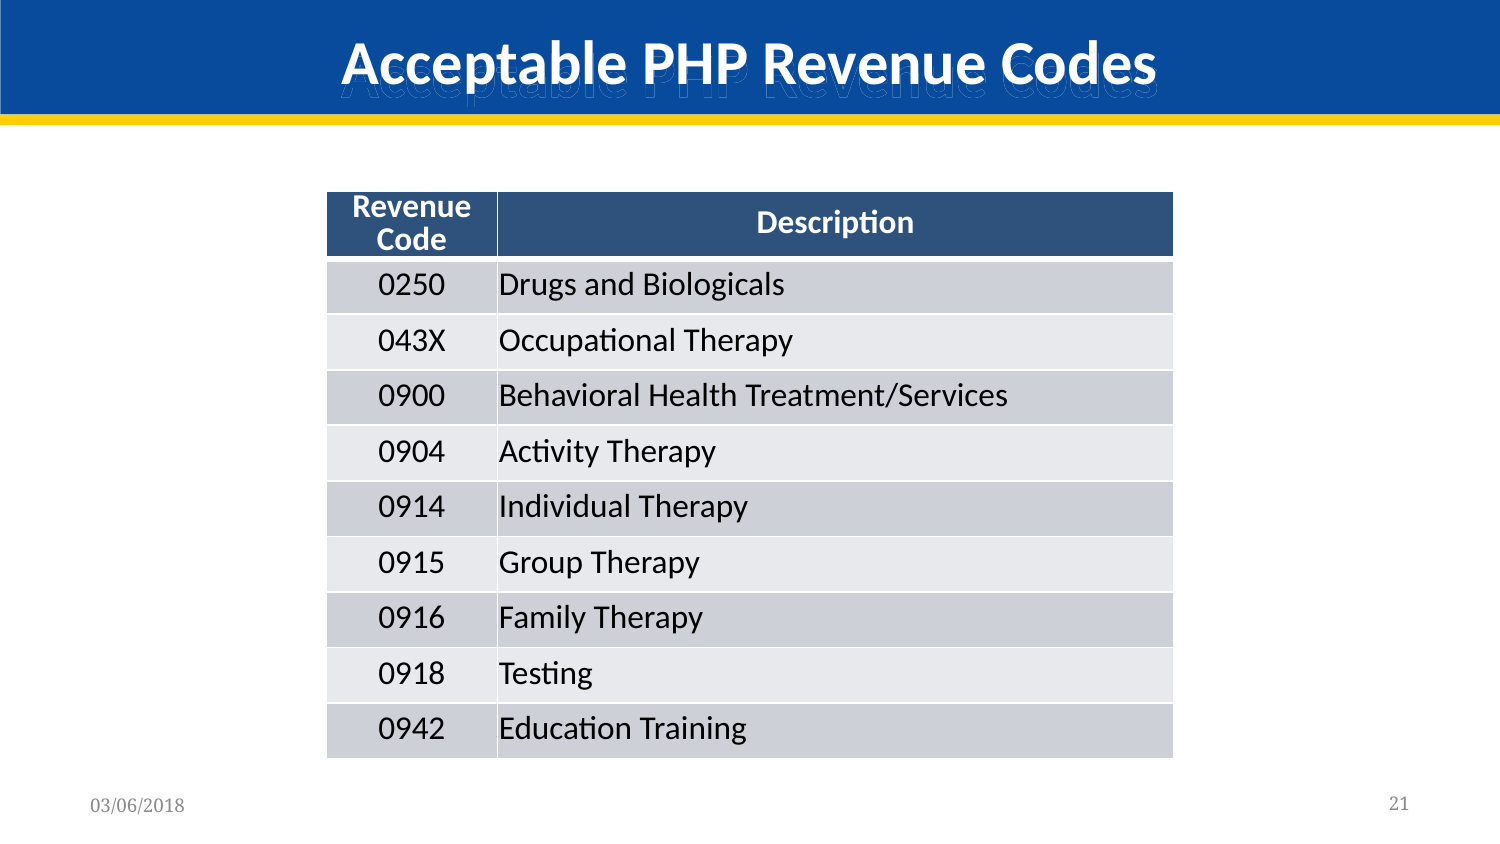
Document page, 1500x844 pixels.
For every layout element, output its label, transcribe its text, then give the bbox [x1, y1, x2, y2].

table_cell 0914 [327, 482, 497, 536]
table_cell 0916 [327, 593, 497, 647]
table_cell Drugs and Biologicals [498, 262, 1173, 313]
table_cell Group Therapy [498, 537, 1173, 591]
table_cell Occupational Therapy [498, 315, 1173, 369]
slide_number 21 [1074, 782, 1425, 827]
table_cell 0915 [327, 537, 497, 591]
table_cell Education Training [498, 704, 1173, 758]
table_cell Testing [498, 648, 1173, 702]
table_cell Activity Therapy [498, 426, 1173, 480]
table_cell Individual Therapy [498, 482, 1173, 536]
table_cell 043X [327, 315, 497, 369]
table_header Revenue Code [327, 192, 497, 256]
table_cell 0942 [327, 704, 497, 758]
table_cell 0904 [327, 426, 497, 480]
table_cell Family Therapy [498, 593, 1173, 647]
table_cell 0918 [327, 648, 497, 702]
title Acceptable PHP Revenue Codes [0, 16, 1500, 102]
table_cell 0900 [327, 371, 497, 424]
table_cell Behavioral Health Treatment/Services [498, 371, 1173, 424]
table_cell 0250 [327, 262, 497, 313]
table_header Description [498, 192, 1173, 256]
